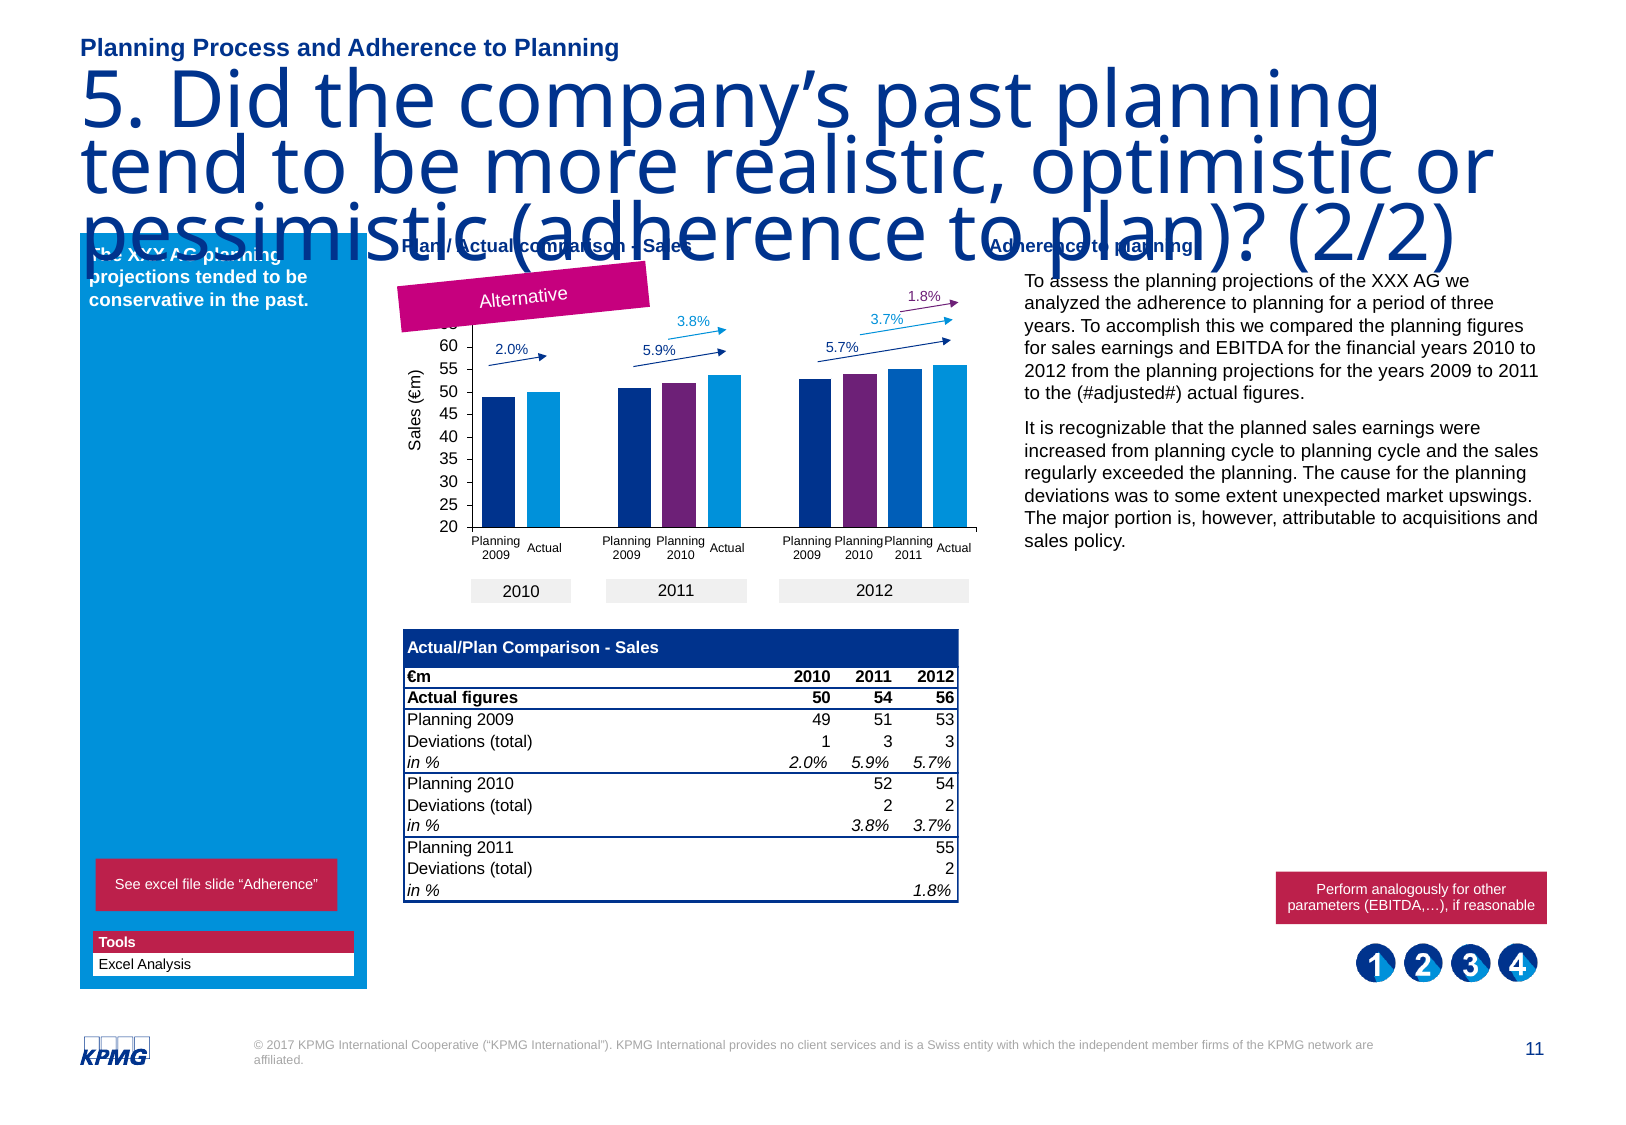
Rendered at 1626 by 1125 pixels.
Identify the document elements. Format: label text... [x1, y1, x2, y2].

list Adherence to planning To assess the planning projections of the XXX AG we analyzed the adherence to planning for a period of three years. To accomplish this we compared the planning figures for sales earnings and EBITDA for the financial years 2010 to 2012 from the planning projections for the years 2009 to 2011 to the (#adjusted#) actual figures. It is recognizable that the planned sales earnings were increased from planning cycle to planning cycle and the sales regularly exceeded the planning. The cause for the planning deviations was to some extent unexpected market upswings. The major portion is, however, attributable to acquisitions and sales policy. [988, 233, 1547, 989]
title 5. Did the company’s past planning tend to be more realistic, optimistic or pessimistic (adherence to plan)? (2/2) [80, 74, 1546, 193]
picture [368, 232, 1073, 903]
list Planning Process and Adherence to Planning [80, 33, 1490, 62]
text_box See excel file slide “Adherence” [95, 858, 338, 912]
picture [1347, 935, 1546, 1002]
text_box Perform analogously for other parameters (EBITDA,…), if reasonable [1275, 871, 1547, 925]
list The XXX AG planning projections tended to be conservative in the past. [80, 233, 367, 989]
table_header Tools [93, 931, 354, 953]
table_cell Excel Analysis [93, 955, 354, 976]
